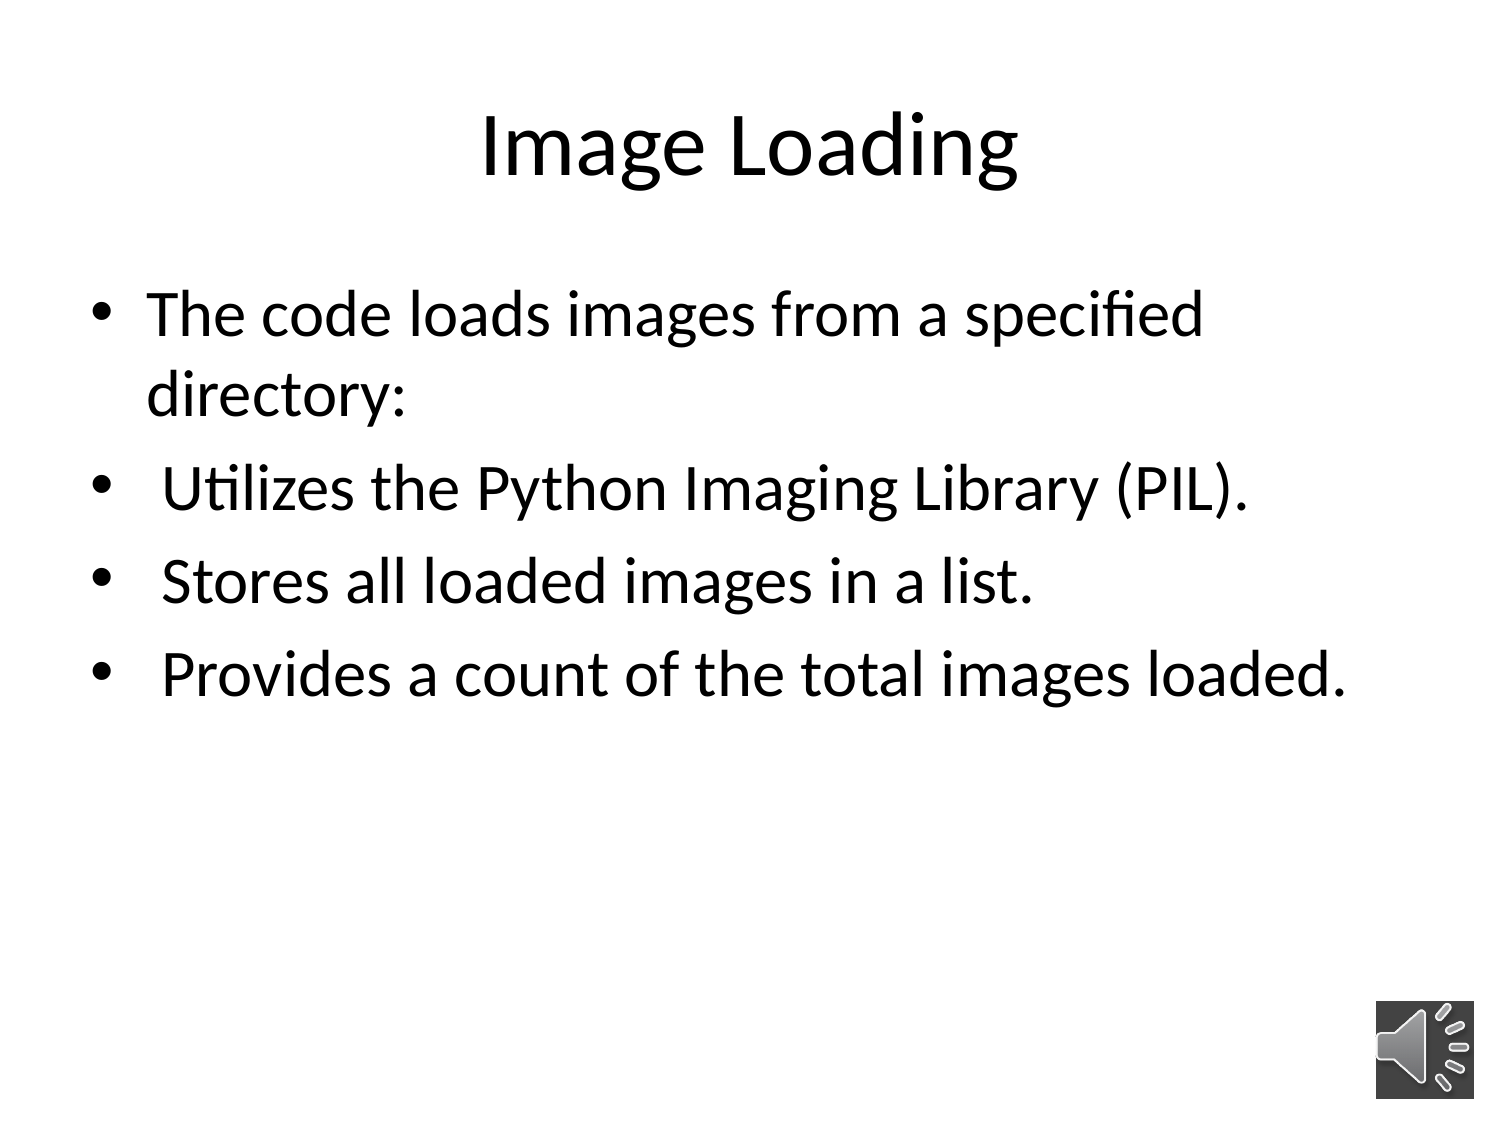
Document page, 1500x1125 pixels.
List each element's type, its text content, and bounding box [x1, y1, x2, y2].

list The code loads images from a specified directory: Utilizes the Python Imaging Library (PIL). Stores all loaded images in a list. Provides a count of the total images loaded. [75, 262, 1425, 1005]
title Image Loading [75, 45, 1425, 233]
picture [1374, 999, 1476, 1101]
